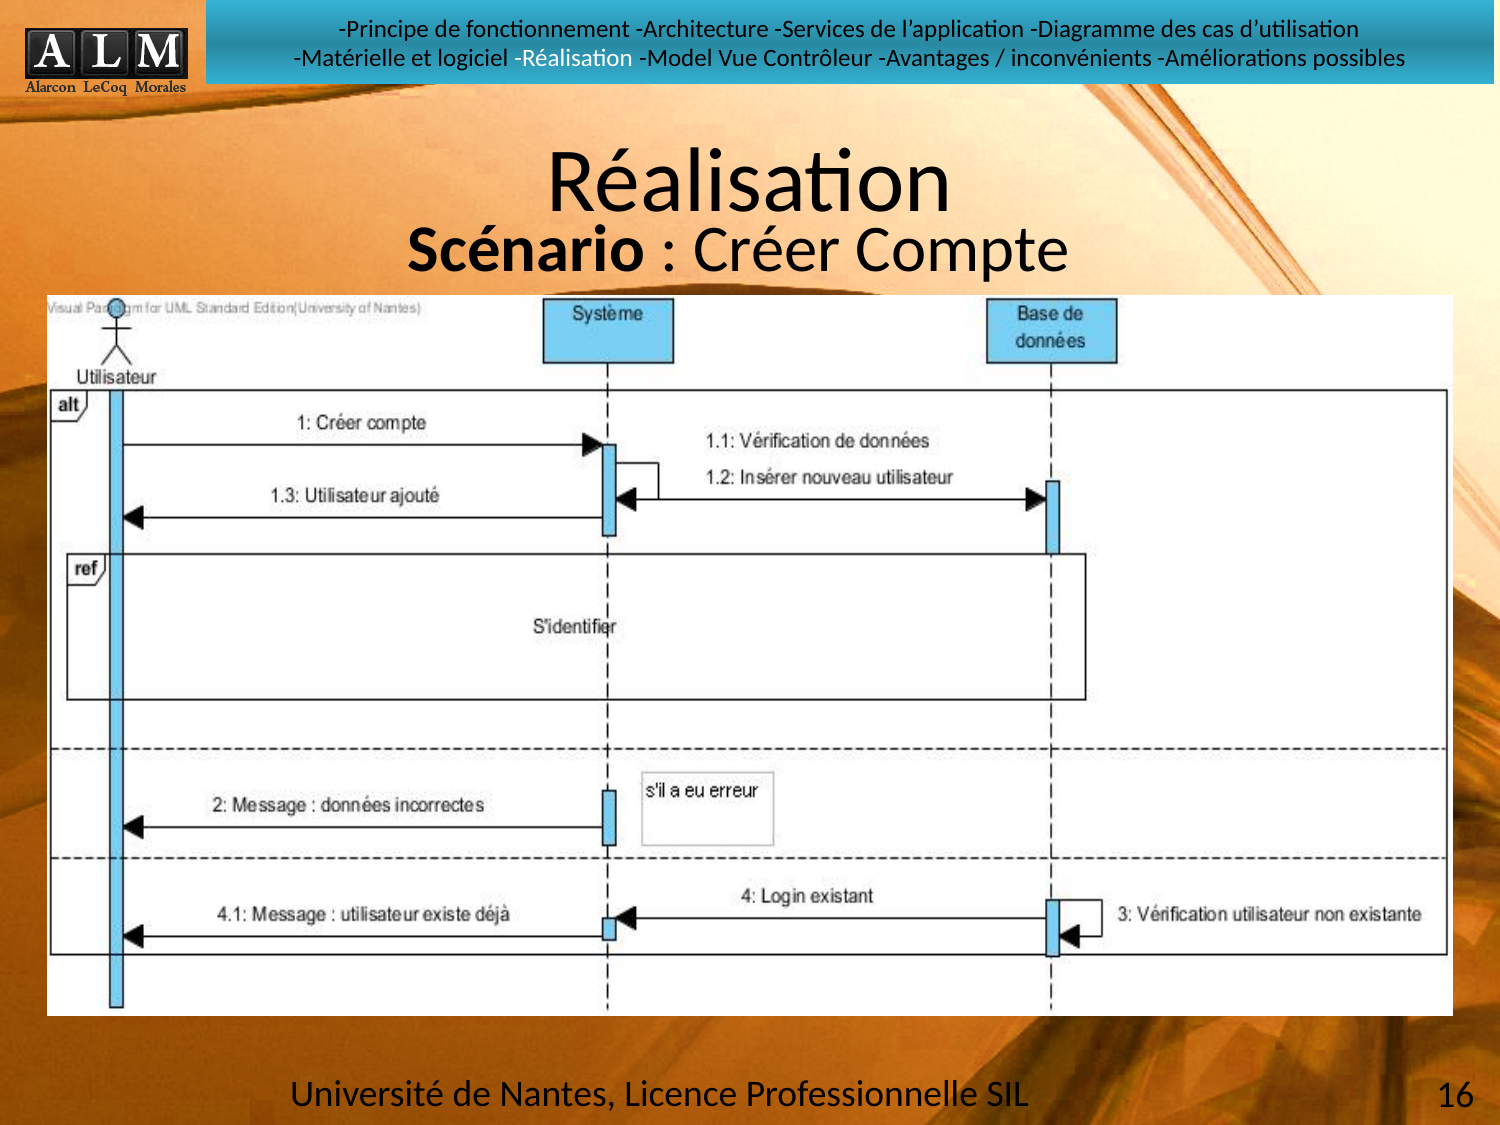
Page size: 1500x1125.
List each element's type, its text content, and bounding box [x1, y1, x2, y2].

text_box <number> [1421, 1062, 1500, 1123]
picture [0, 0, 1500, 1125]
text_box Université de Nantes, Licence Professionnelle SIL [275, 1061, 1256, 1122]
text_box Réalisation [112, 54, 1388, 293]
text_box Scénario : Créer Compte [213, 196, 1264, 293]
text_box -Principe de fonctionnement -Architecture -Services de l’application -Diagramme des cas d’utilisation -Matérielle et logiciel -Réalisation -Model Vue Contrôleur -Avantages / inconvénients -Améliorations possibles [206, 0, 1494, 84]
